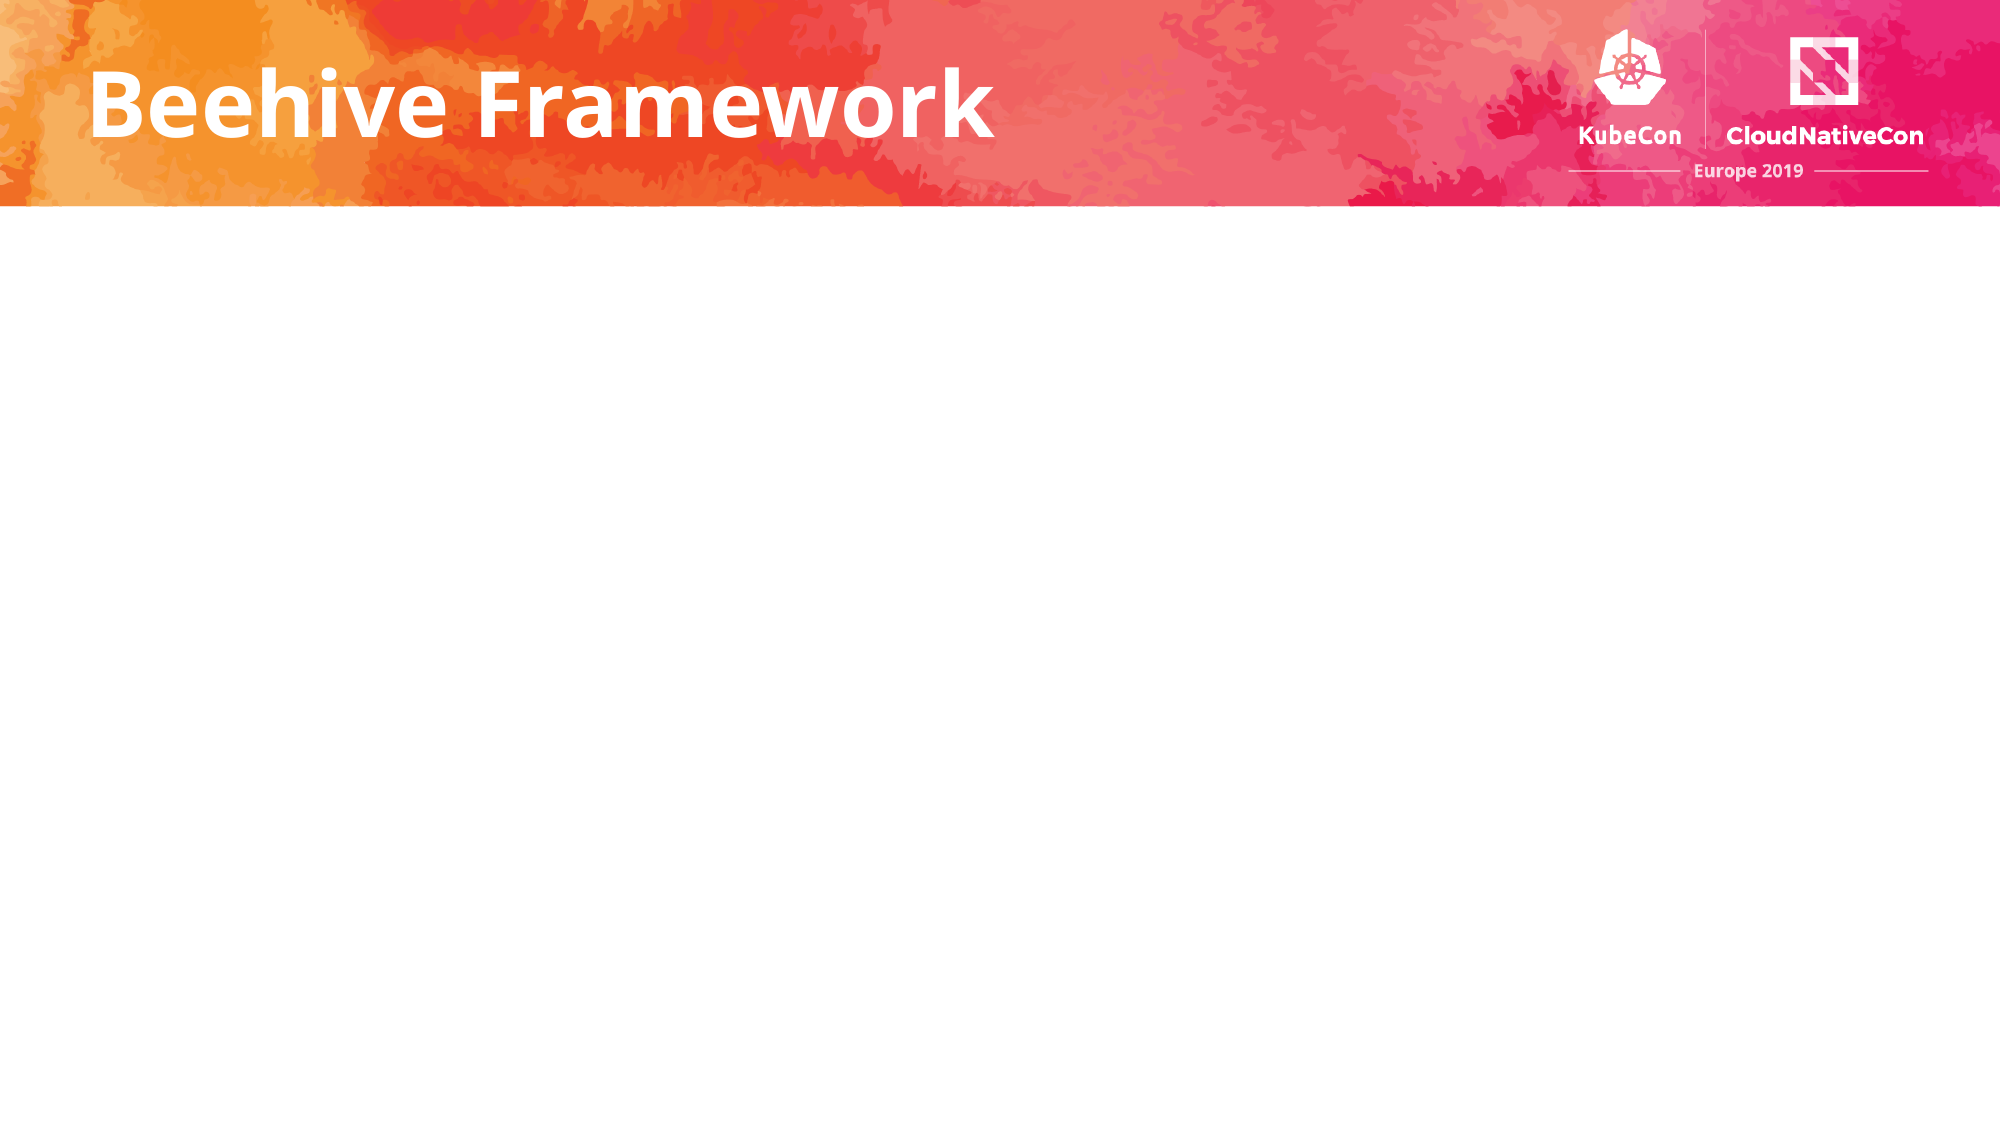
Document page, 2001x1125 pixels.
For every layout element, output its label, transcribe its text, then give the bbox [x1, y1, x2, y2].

title Beehive Framework [70, 0, 1796, 217]
picture [0, 0, 2000, 1125]
